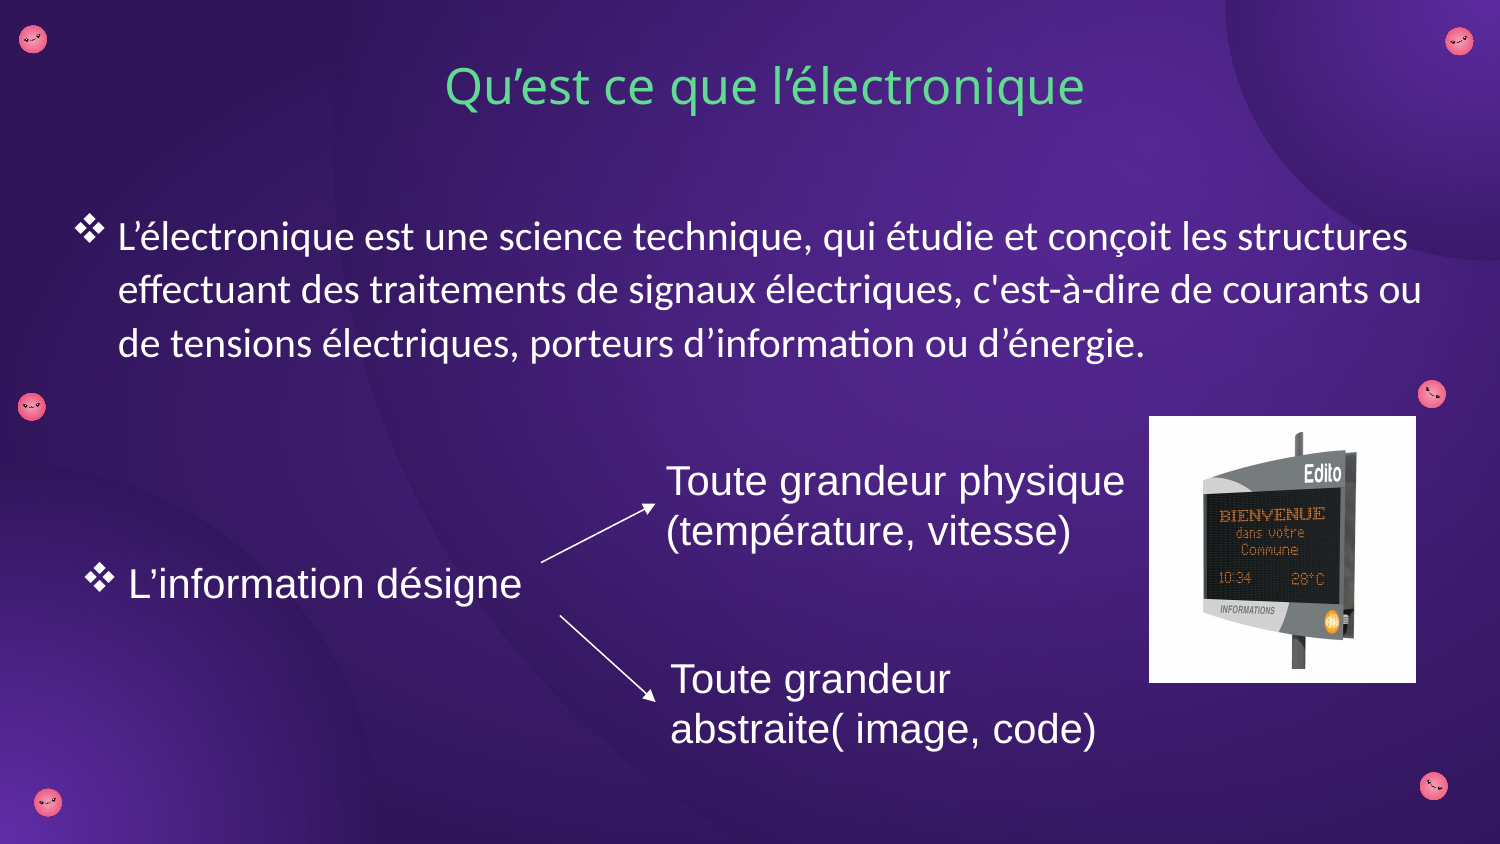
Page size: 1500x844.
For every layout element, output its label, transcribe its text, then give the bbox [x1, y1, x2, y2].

picture [0, 0, 1500, 844]
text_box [1419, 772, 1448, 801]
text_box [34, 788, 62, 817]
text_box Toute grandeur physique (température, vitesse) [650, 446, 1143, 562]
text_box L’électronique est une science technique, qui étudie et conçoit les structures effectuant des traitements de signaux électriques, c'est-à-dire de courants ou de tensions électriques, porteurs d’information ou d’énergie. [56, 197, 1489, 374]
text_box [19, 25, 47, 54]
text_box L’information désigne [66, 549, 541, 665]
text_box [1417, 380, 1446, 408]
title Qu’est ce que l’électronique [375, 39, 1170, 141]
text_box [17, 392, 46, 421]
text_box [540, 503, 656, 563]
text_box Toute grandeur abstraite( image, code) [655, 644, 1131, 760]
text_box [1445, 27, 1474, 56]
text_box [559, 615, 656, 703]
